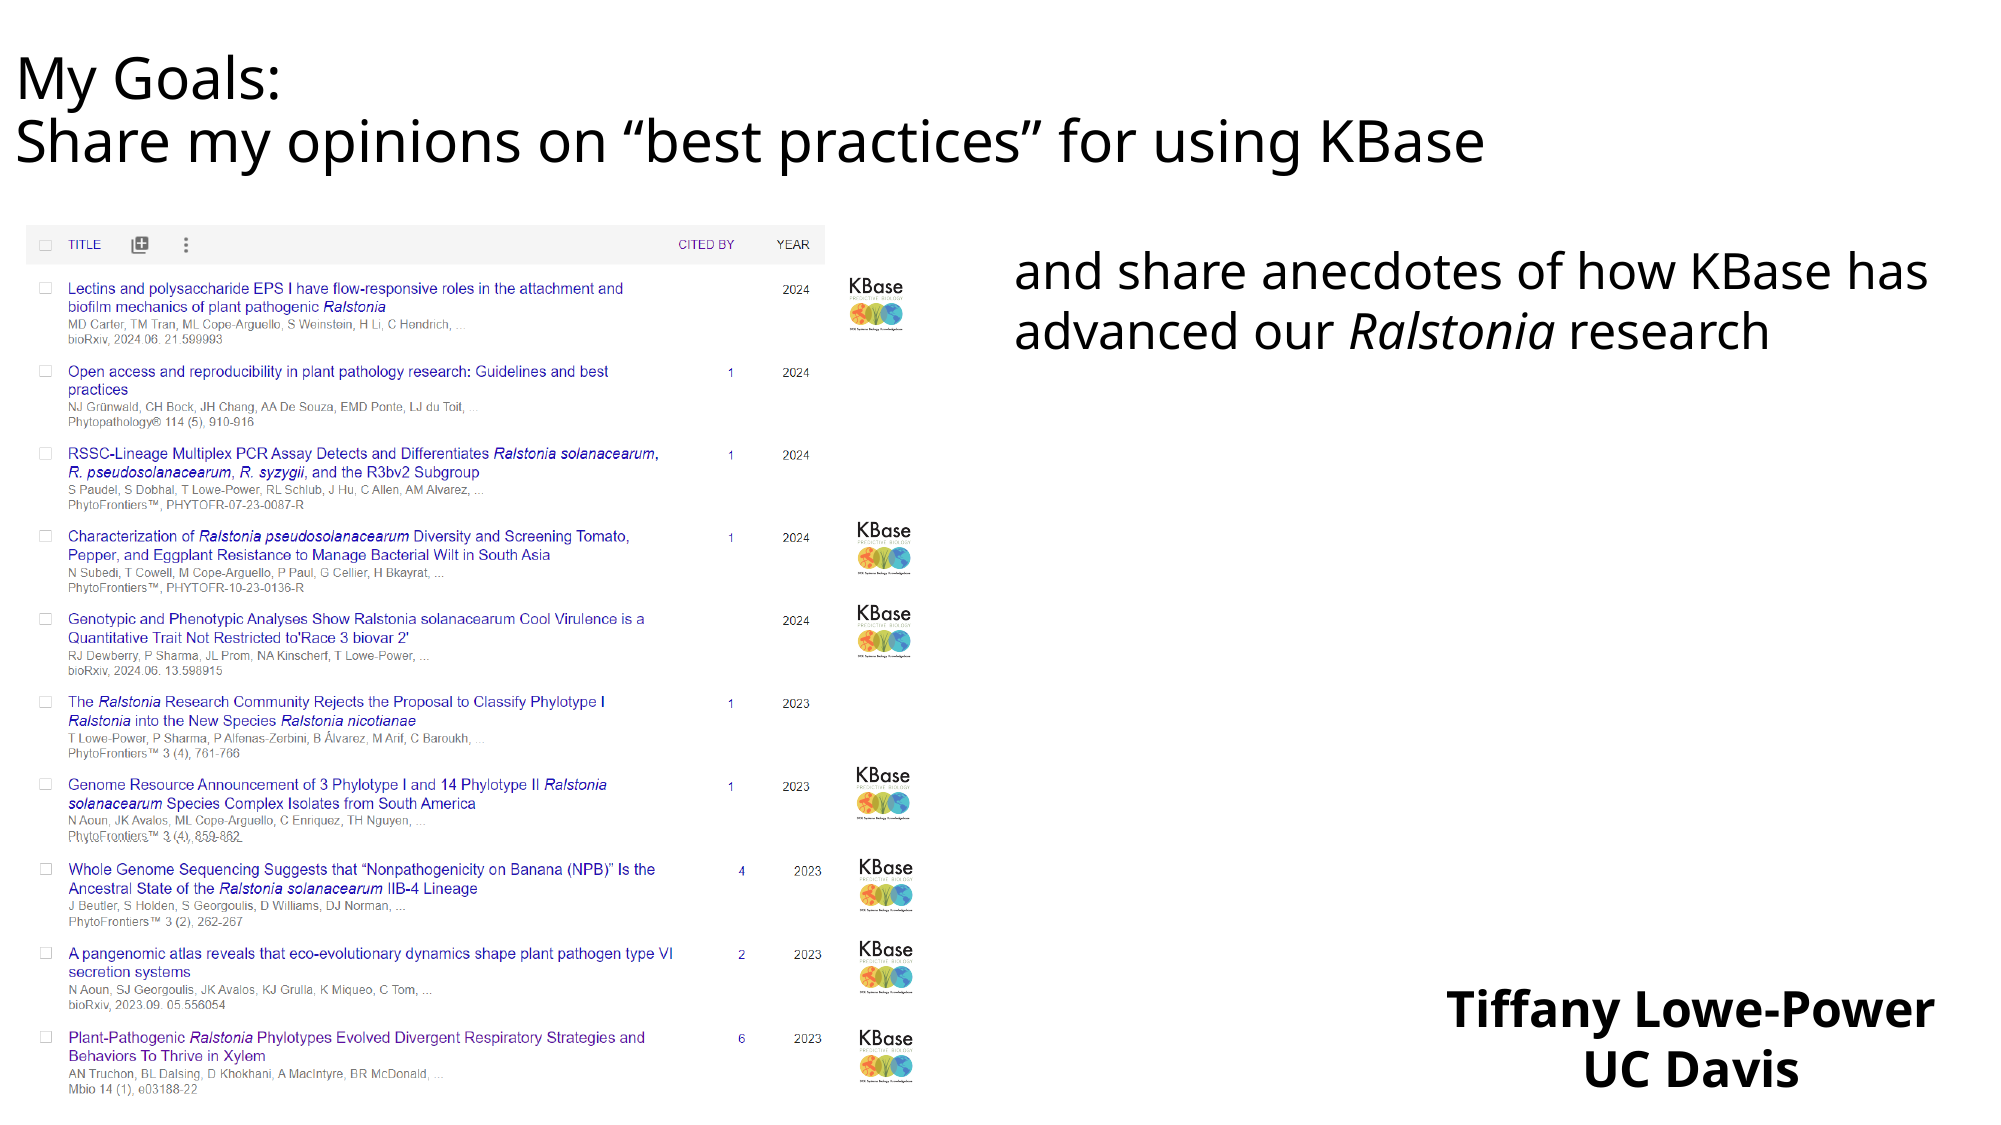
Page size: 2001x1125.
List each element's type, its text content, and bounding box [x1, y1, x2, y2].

picture [852, 934, 916, 1000]
picture [850, 515, 914, 581]
title My Goals: Share my opinions on “best practices” for using KBase [0, 3, 2000, 222]
text_box Tiffany Lowe-Power UC Davis [1431, 969, 1952, 1105]
picture [850, 598, 914, 663]
picture [850, 760, 913, 825]
picture [843, 271, 907, 337]
text_box and share anecdotes of how KBase has advanced our Ralstonia research [999, 232, 1949, 368]
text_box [15, 219, 832, 1100]
picture [852, 852, 916, 917]
picture [852, 1023, 916, 1088]
